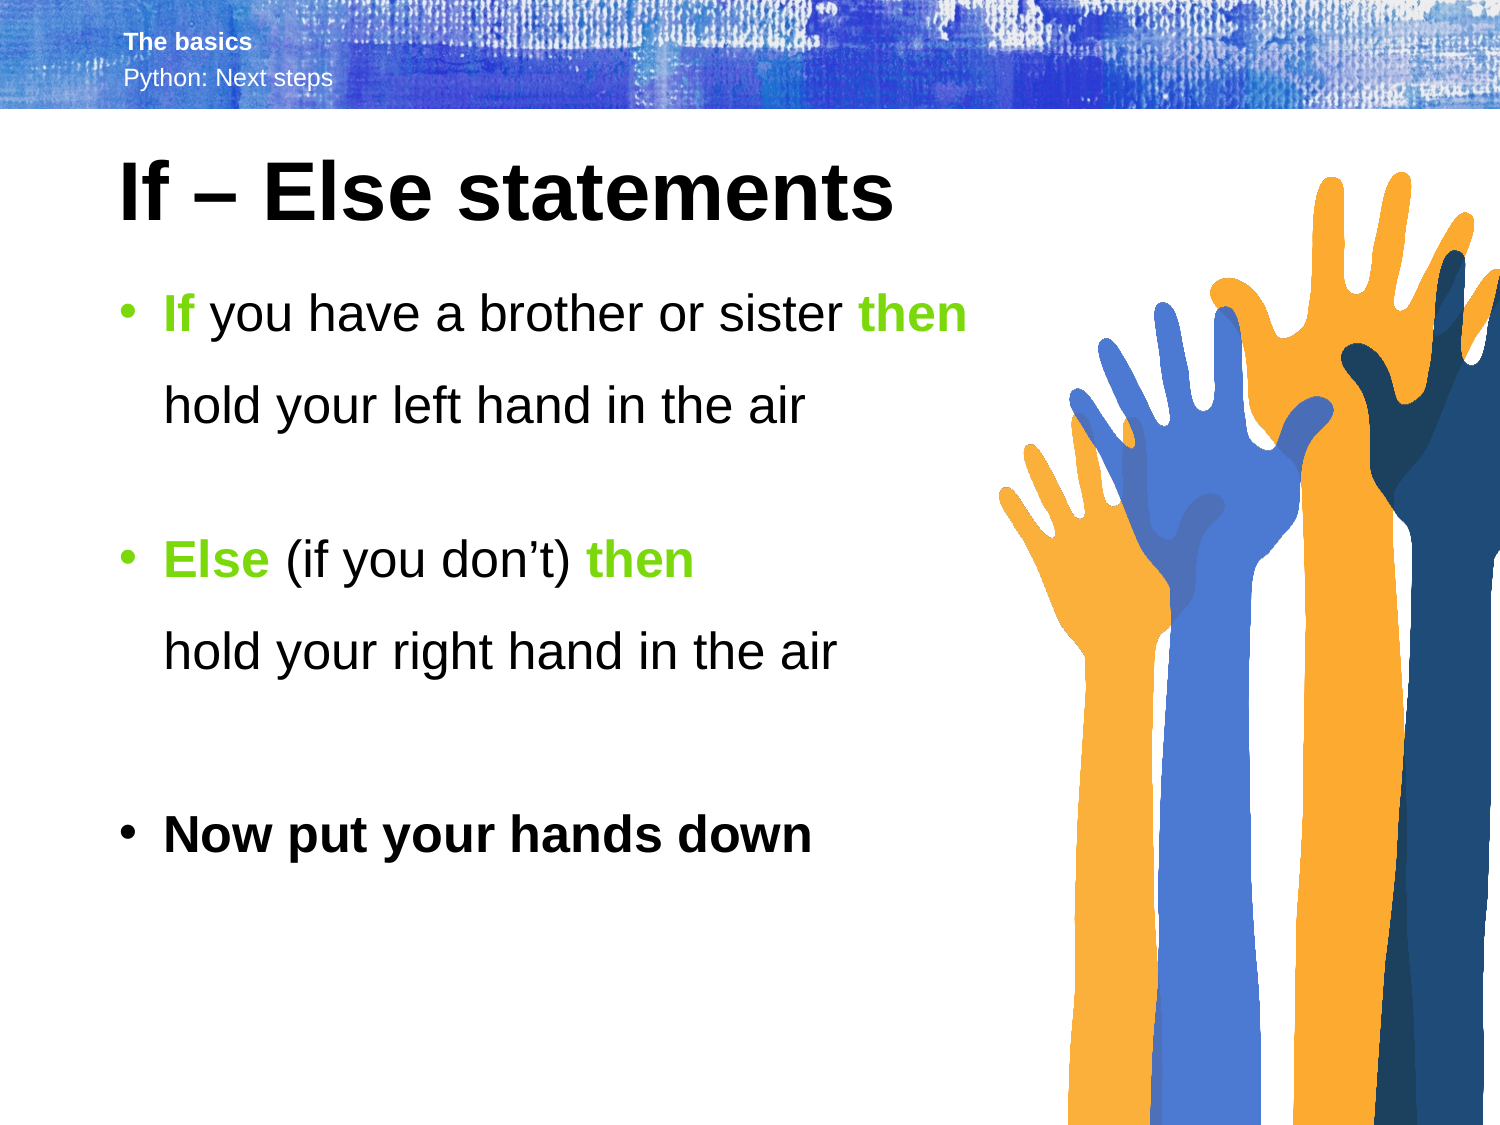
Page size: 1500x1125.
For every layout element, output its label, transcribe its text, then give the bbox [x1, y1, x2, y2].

list If – Else statements [118, 148, 1401, 259]
picture [0, 0, 1500, 109]
list If you have a brother or sister then hold your left hand in the air Else (if you don’t) then hold your right hand in the air Now put your hands down [118, 279, 993, 847]
picture [998, 172, 1500, 1125]
